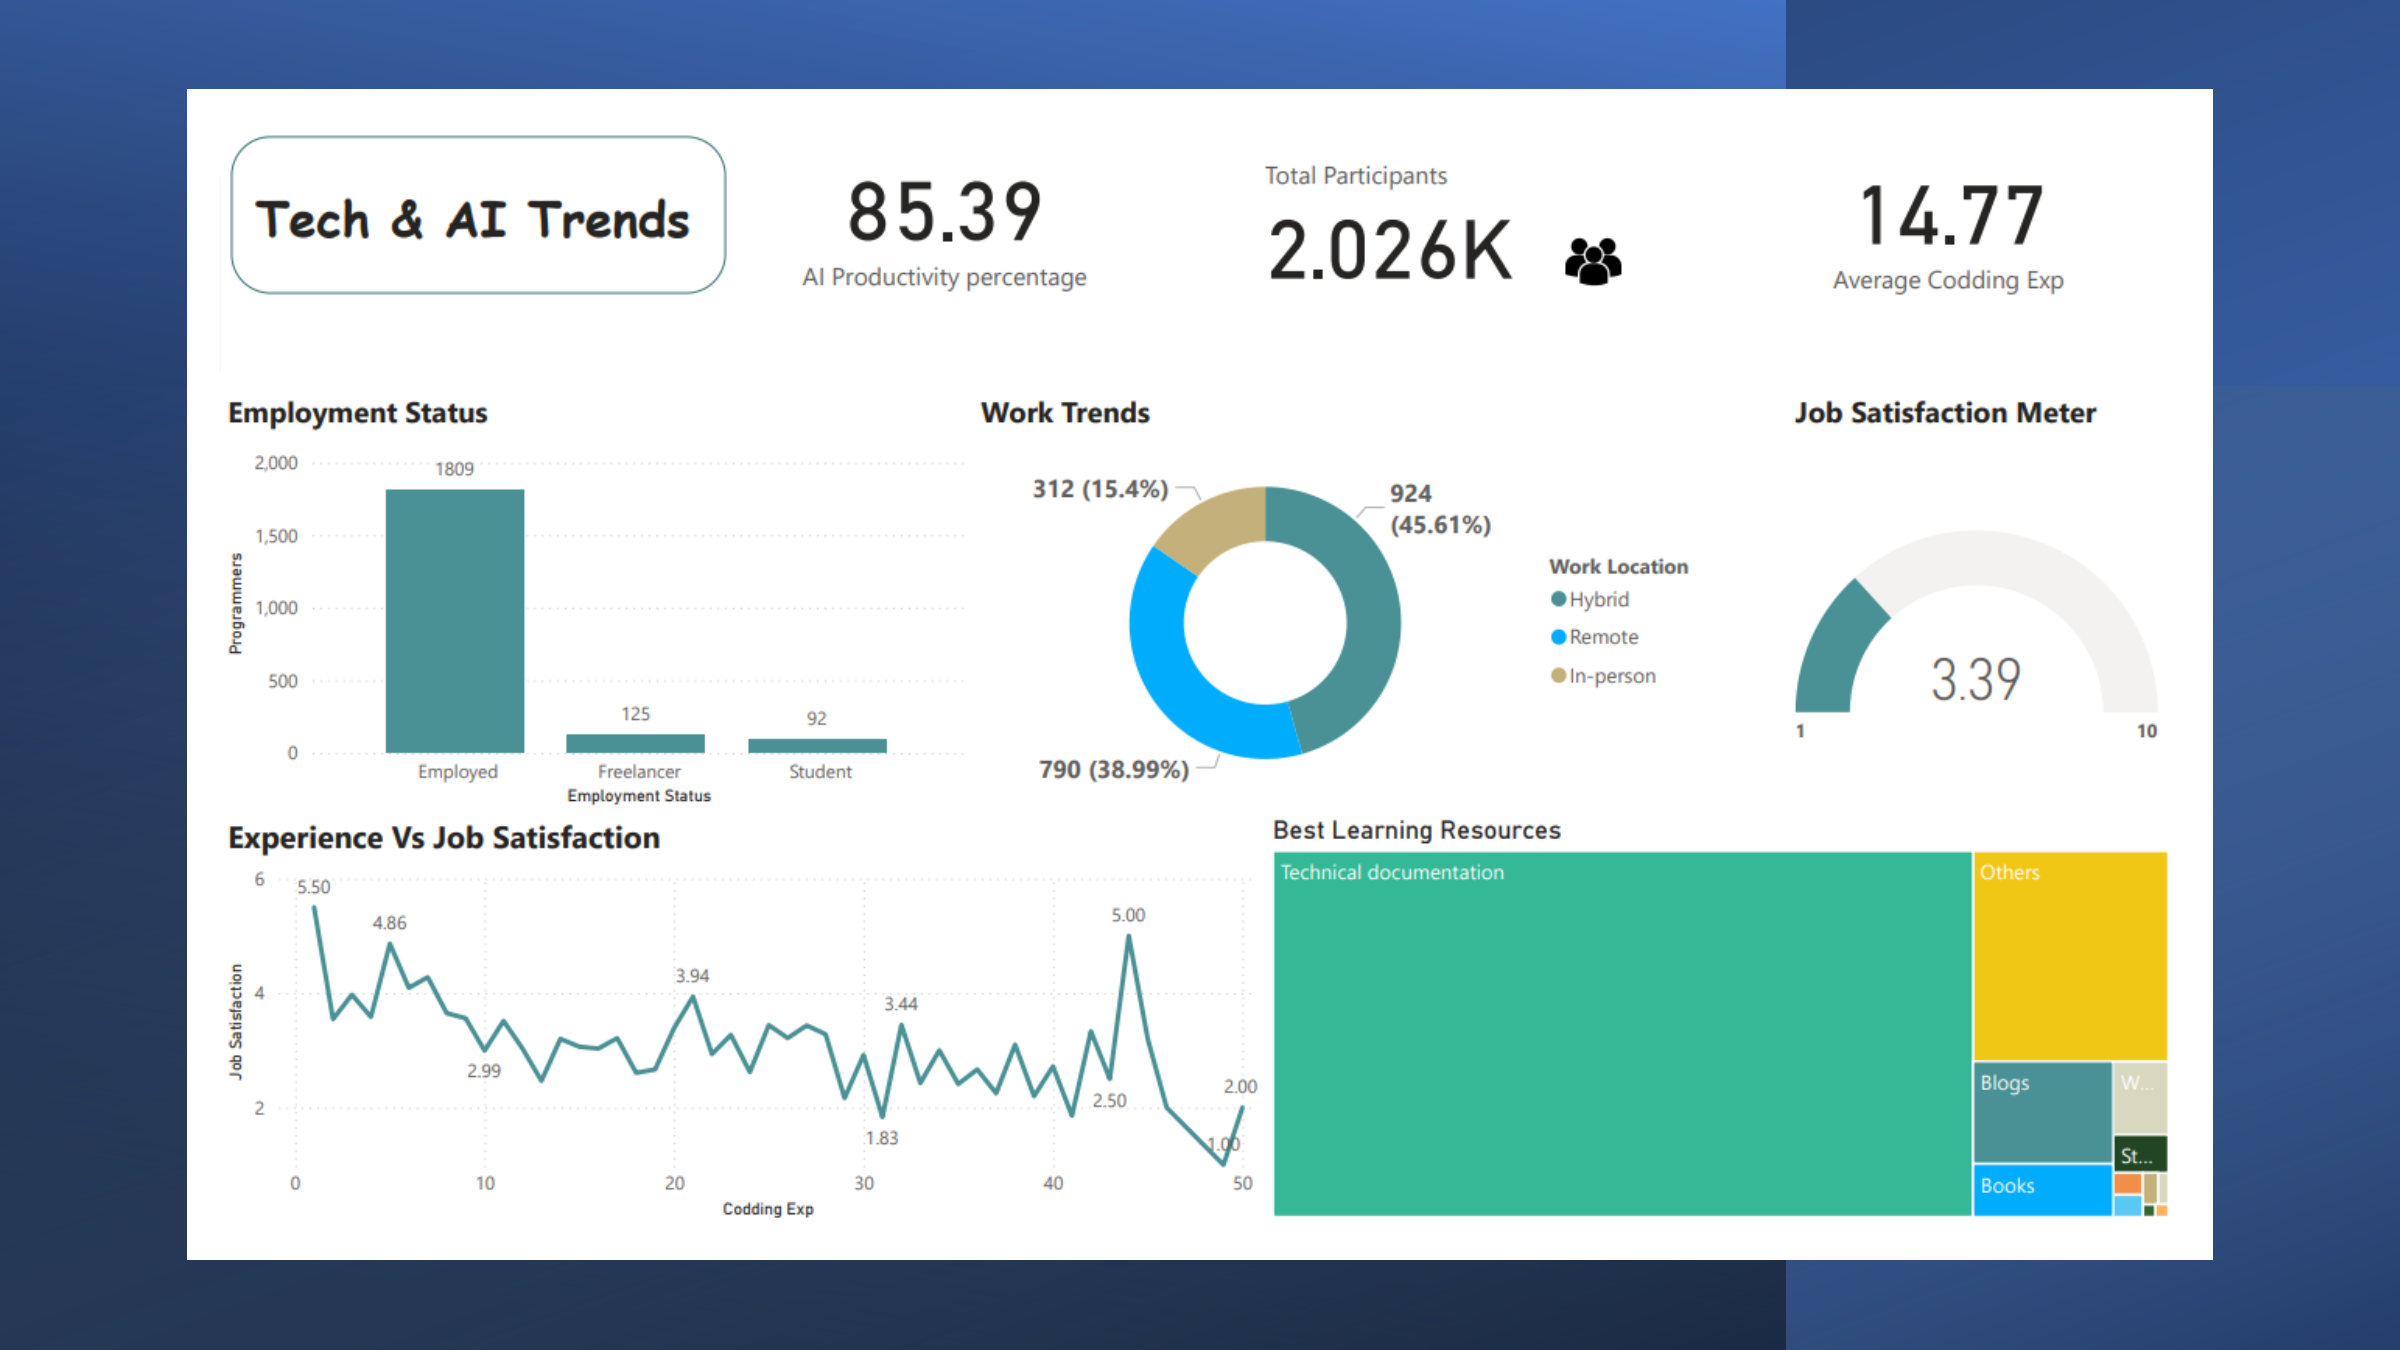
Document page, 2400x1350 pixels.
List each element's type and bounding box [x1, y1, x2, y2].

picture [186, 89, 2213, 1260]
text_box [0, 0, 1786, 386]
text_box [1786, 0, 2400, 386]
text_box [0, 386, 2400, 1350]
